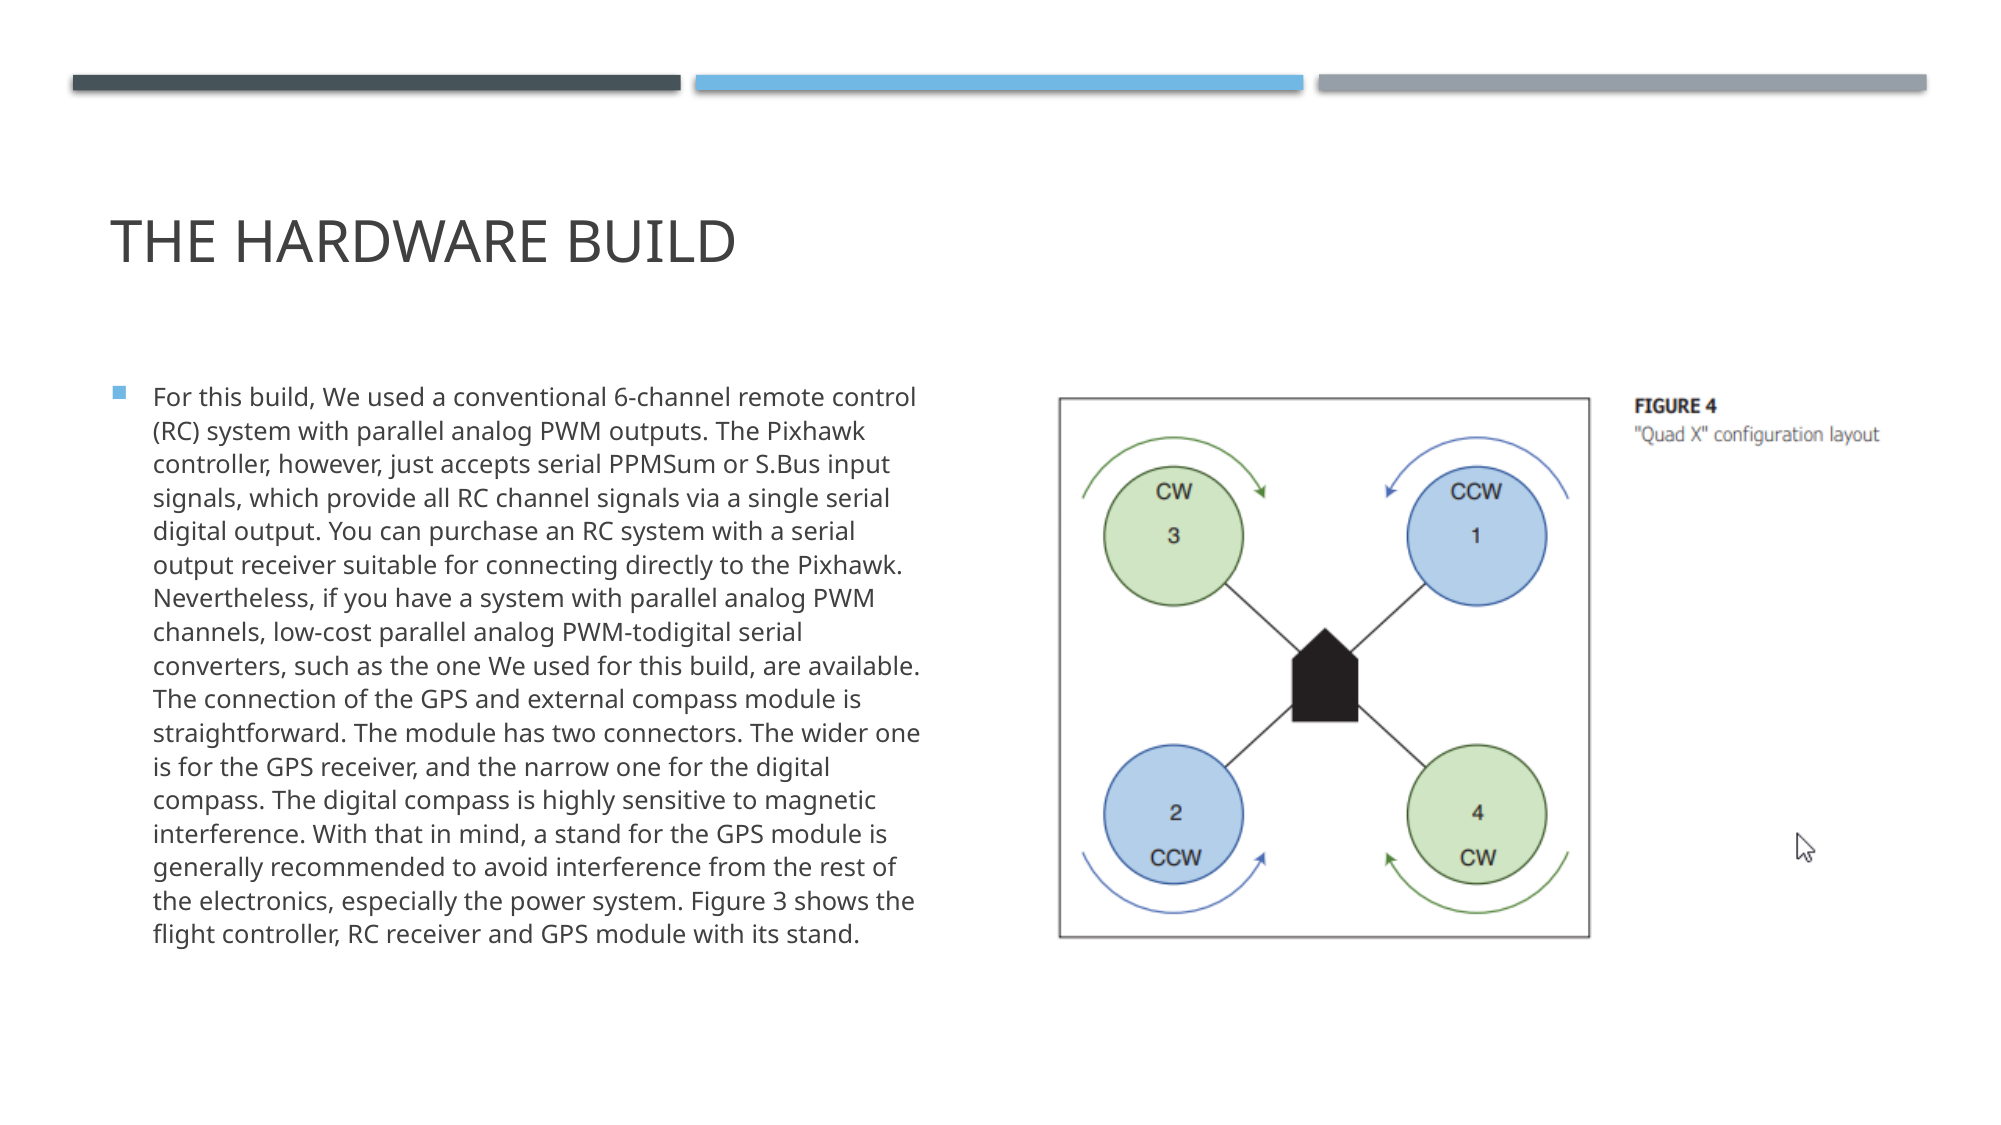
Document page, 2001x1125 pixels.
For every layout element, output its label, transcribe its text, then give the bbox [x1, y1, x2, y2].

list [1054, 382, 1903, 945]
list For this build, We used a conventional 6-channel remote control (RC) system with parallel analog PWM outputs. The Pixhawk controller, however, just accepts serial PPMSum or S.Bus input signals, which provide all RC channel signals via a single serial digital output. You can purchase an RC system with a serial output receiver suitable for connecting directly to the Pixhawk. Nevertheless, if you have a system with parallel analog PWM channels, low-cost parallel analog PWM-todigital serial converters, such as the one We used for this build, are available. The connection of the GPS and external compass module is straightforward. The module has two connectors. The wider one is for the GPS receiver, and the narrow one for the digital compass. The digital compass is highly sensitive to magnetic interference. With that in mind, a stand for the GPS module is generally recommended to avoid interference from the rest of the electronics, especially the power system. Figure 3 shows the flight controller, RC receiver and GPS module with its stand. [95, 365, 948, 962]
title THE HARDWARE BUILD [95, 119, 1905, 282]
